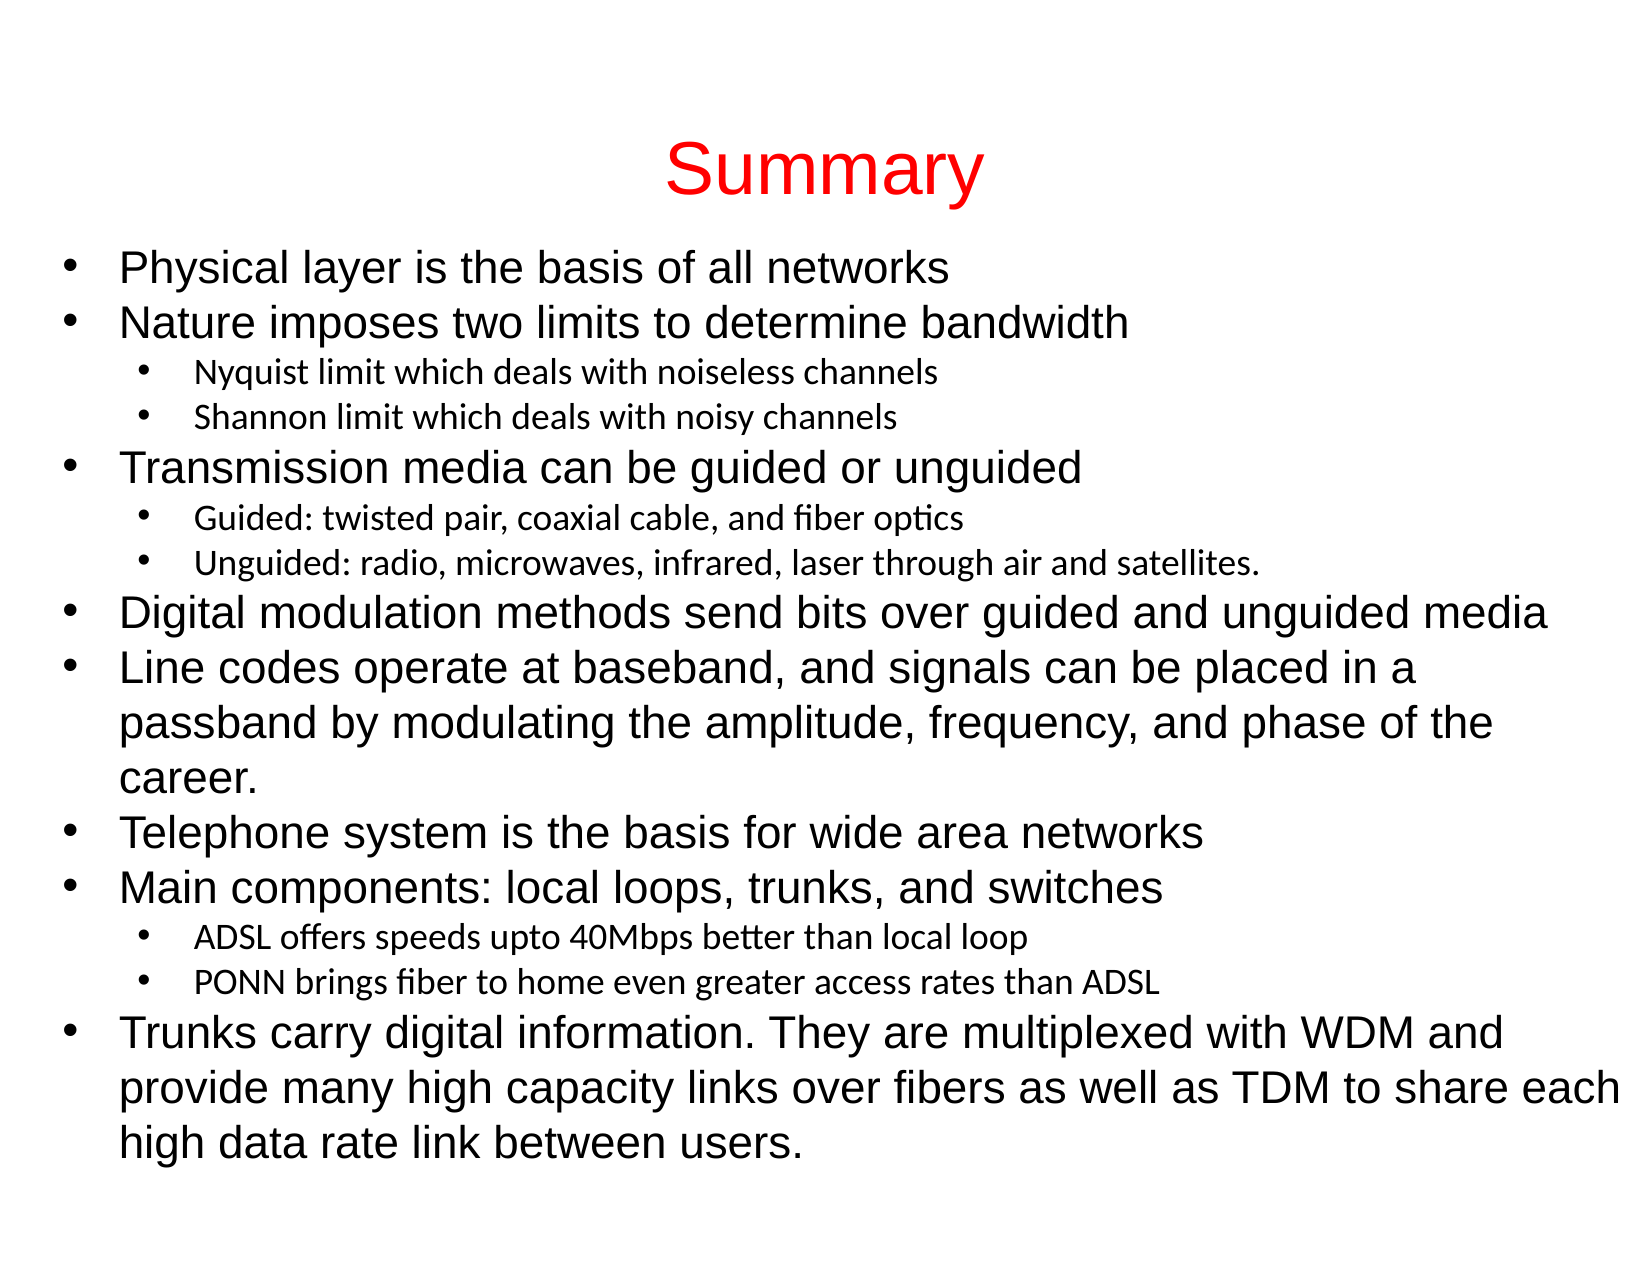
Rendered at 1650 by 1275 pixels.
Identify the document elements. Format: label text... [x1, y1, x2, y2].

title Summary [370, 119, 1280, 214]
list Physical layer is the basis of all networks Nature imposes two limits to determine bandwidth Nyquist limit which deals with noiseless channels Shannon limit which deals with noisy channels Transmission media can be guided or unguided Guided: twisted pair, coaxial cable, and fiber optics Unguided: radio, microwaves, infrared, laser through air and satellites. Digital modulation methods send bits over guided and unguided media Line codes operate at baseband, and signals can be placed in a passband by modulating the amplitude, frequency, and phase of the career. Telephone system is the basis for wide area networks Main components: local loops, trunks, and switches ADSL offers speeds upto 40Mbps better than local loop PONN brings fiber to home even greater access rates than ADSL Trunks carry digital information. They are multiplexed with WDM and provide many high capacity links over fibers as well as TDM to share each high data rate link between users. [62, 237, 1625, 1275]
